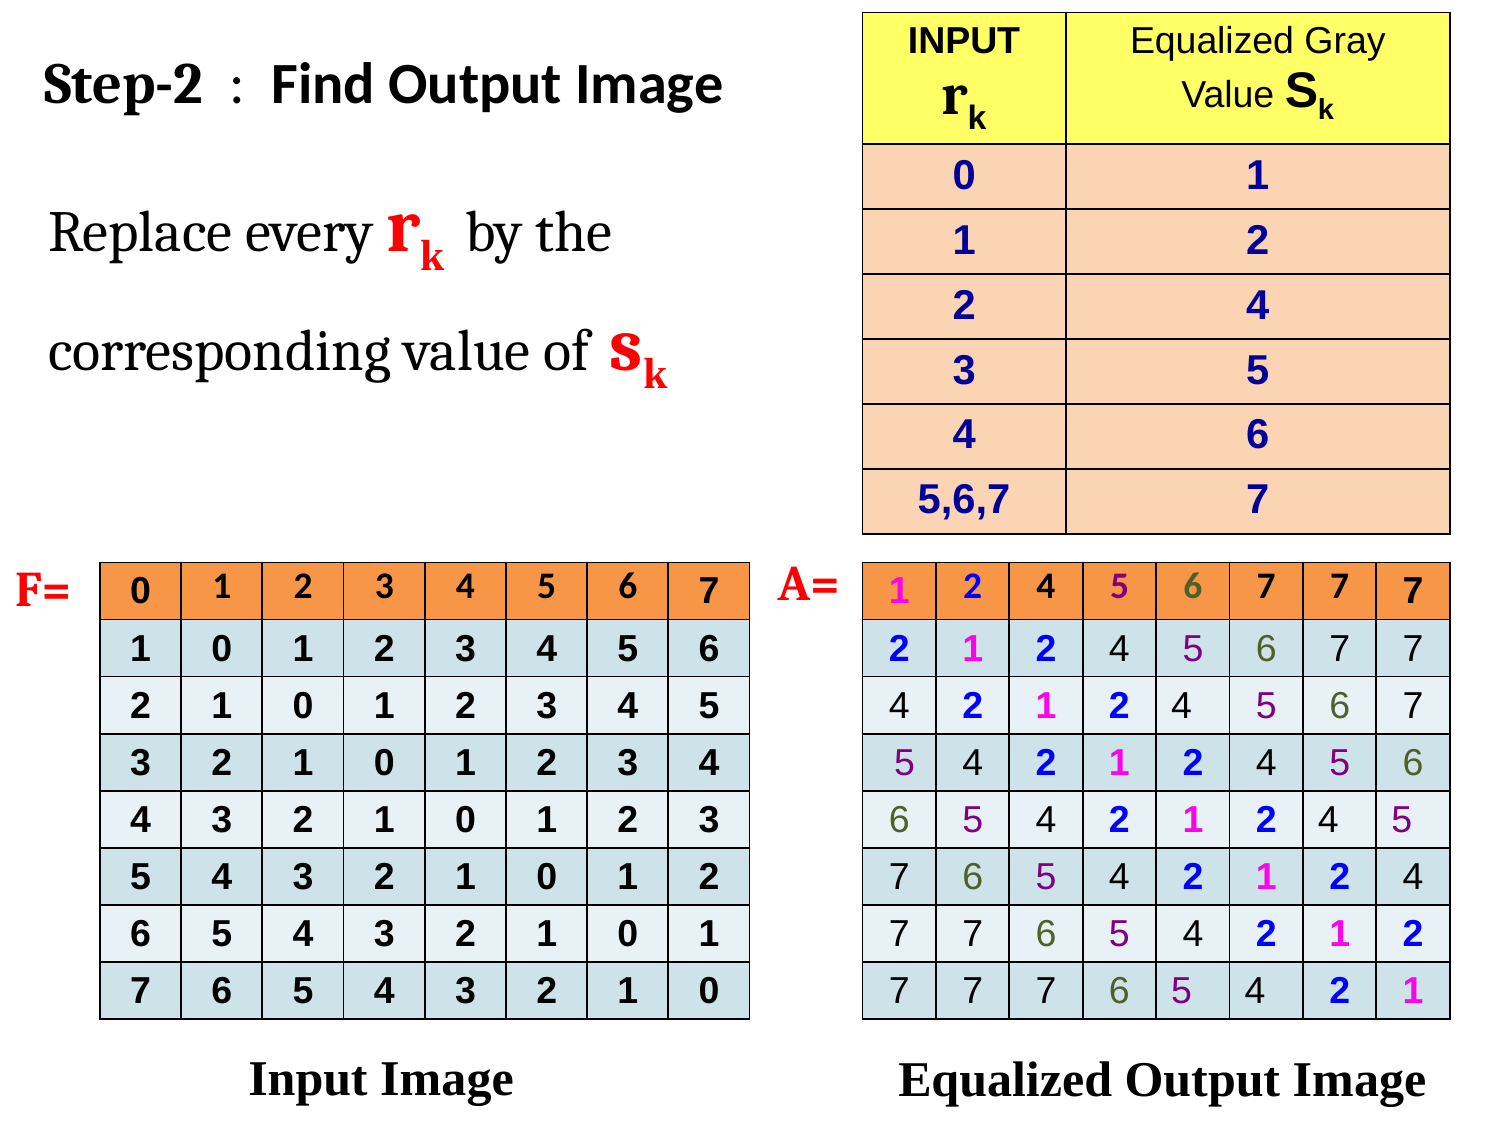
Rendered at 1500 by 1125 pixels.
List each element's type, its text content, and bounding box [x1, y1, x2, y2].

table_header 7 [1377, 563, 1449, 619]
table_cell 7 [863, 849, 935, 904]
table_cell 2 [1230, 792, 1302, 847]
table_cell 6 [937, 849, 1008, 904]
table_cell 7 [863, 963, 935, 1018]
table_cell 5 [863, 735, 935, 790]
text_box F= [0, 549, 88, 625]
table_cell 2 [507, 735, 586, 790]
table_cell 5 [101, 849, 180, 904]
table_cell 4 [1157, 906, 1229, 961]
table_cell 5 [1377, 792, 1449, 847]
table_cell 5 [1230, 677, 1302, 733]
table_cell 0 [507, 849, 586, 904]
table_cell 1 [937, 620, 1008, 676]
table_header 0 [101, 563, 180, 619]
text_box Equalized Output Image [845, 1039, 1500, 1114]
table_cell 4 [1304, 792, 1375, 847]
table_cell 4 [1084, 849, 1155, 904]
list Step-2 : Find Output Image [29, 37, 862, 150]
table_cell 1 [426, 735, 505, 790]
table_cell 4 [1230, 963, 1302, 1018]
table_header 4 [1010, 563, 1082, 619]
table_cell 5 [1084, 906, 1155, 961]
table_cell 2 [1084, 677, 1155, 733]
table_cell 7 [1377, 677, 1449, 733]
table_cell 1 [507, 906, 586, 961]
table_cell 0 [182, 620, 261, 676]
table_cell 2 [1010, 620, 1082, 676]
table_cell 1 [1010, 677, 1082, 733]
table_cell 5 [1067, 340, 1449, 403]
table_cell 6 [101, 906, 180, 961]
table_cell 4 [669, 735, 749, 790]
table_cell 2 [1304, 849, 1375, 904]
table_cell 4 [344, 963, 424, 1018]
table_cell 5 [263, 963, 343, 1018]
table_cell 6 [1067, 405, 1449, 468]
table_cell 3 [101, 735, 180, 790]
table_header 1 [863, 563, 935, 619]
table_cell 2 [101, 677, 180, 733]
table_cell 7 [1010, 963, 1082, 1018]
table_cell 4 [1157, 677, 1229, 733]
table_cell 2 [1157, 849, 1229, 904]
table_header 2 [937, 563, 1008, 619]
table_cell 5 [669, 677, 749, 733]
table_cell 7 [1377, 620, 1449, 676]
text_box Replace every rk by the corresponding value of sk [33, 160, 838, 388]
table_cell 2 [863, 620, 935, 676]
table_cell 5 [1304, 735, 1375, 790]
table_cell 0 [426, 792, 505, 847]
table_cell 2 [263, 792, 343, 847]
table_cell 6 [863, 792, 935, 847]
table_cell 2 [1157, 735, 1229, 790]
table_cell 2 [1230, 906, 1302, 961]
table_cell 6 [1084, 963, 1155, 1018]
table_header 7 [1230, 563, 1302, 619]
table_cell 2 [1304, 963, 1375, 1018]
table_cell 5,6,7 [863, 470, 1065, 533]
table_cell 5 [937, 792, 1008, 847]
table_cell 3 [263, 849, 343, 904]
table_cell 4 [1230, 735, 1302, 790]
table_cell 4 [937, 735, 1008, 790]
table_cell 6 [1377, 735, 1449, 790]
table_cell 0 [263, 677, 343, 733]
text_box A= [762, 542, 856, 619]
table_cell 4 [182, 849, 261, 904]
table_cell 0 [669, 963, 749, 1018]
table_cell 1 [1304, 906, 1375, 961]
table_cell 1 [1377, 963, 1449, 1018]
table_header 6 [1157, 563, 1229, 619]
table_cell 1 [669, 906, 749, 961]
table_cell 1 [1084, 735, 1155, 790]
table_cell 2 [1377, 906, 1449, 961]
table_cell 2 [588, 792, 667, 847]
table_cell 7 [937, 906, 1008, 961]
table_cell 2 [344, 620, 424, 676]
table_cell 1 [588, 963, 667, 1018]
table_cell 2 [182, 735, 261, 790]
table_cell 4 [588, 677, 667, 733]
table_cell 6 [1010, 906, 1082, 961]
table_header 3 [344, 563, 424, 619]
table_cell 4 [863, 677, 935, 733]
table_cell 1 [263, 620, 343, 676]
table_cell 2 [863, 275, 1065, 338]
table_cell 1 [507, 792, 586, 847]
table_cell 1 [863, 210, 1065, 273]
table_cell 2 [1067, 210, 1449, 273]
table_cell 6 [182, 963, 261, 1018]
table_cell 3 [507, 677, 586, 733]
text_box Input Image [208, 1037, 763, 1113]
table_header 7 [669, 563, 749, 619]
table_cell 3 [669, 792, 749, 847]
table_cell 4 [507, 620, 586, 676]
table_cell 2 [1084, 792, 1155, 847]
table_cell 1 [263, 735, 343, 790]
table_cell 2 [937, 677, 1008, 733]
table_cell 7 [1067, 470, 1449, 533]
table_header 1 [182, 563, 261, 619]
table_cell 1 [344, 677, 424, 733]
table_header 5 [1084, 563, 1155, 619]
table_cell 5 [1157, 620, 1229, 676]
table_cell 4 [863, 405, 1065, 468]
table_header Equalized Gray Value Sk [1067, 13, 1449, 143]
table_cell 5 [1157, 963, 1229, 1018]
table_cell 1 [426, 849, 505, 904]
table_cell 6 [1304, 677, 1375, 733]
table_cell 5 [182, 906, 261, 961]
table_cell 4 [1067, 275, 1449, 338]
table_cell 3 [588, 735, 667, 790]
table_cell 2 [426, 906, 505, 961]
table_cell 5 [1010, 849, 1082, 904]
table_cell 7 [863, 906, 935, 961]
table_cell 7 [1304, 620, 1375, 676]
table_cell 3 [426, 963, 505, 1018]
table_cell 4 [1377, 849, 1449, 904]
table_header 5 [507, 563, 586, 619]
table_cell 6 [1230, 620, 1302, 676]
table_cell 7 [101, 963, 180, 1018]
table_header 6 [588, 563, 667, 619]
table_cell 0 [588, 906, 667, 961]
table_header INPUT rk [863, 13, 1065, 143]
table_cell 4 [101, 792, 180, 847]
table_cell 1 [1157, 792, 1229, 847]
table_cell 1 [101, 620, 180, 676]
table_cell 1 [1230, 849, 1302, 904]
table_cell 4 [263, 906, 343, 961]
table_cell 1 [588, 849, 667, 904]
table_cell 1 [1067, 145, 1449, 208]
table_cell 2 [507, 963, 586, 1018]
table_header 4 [426, 563, 505, 619]
table_cell 3 [863, 340, 1065, 403]
table_cell 3 [182, 792, 261, 847]
table_cell 3 [344, 906, 424, 961]
table_cell 2 [426, 677, 505, 733]
table_cell 2 [344, 849, 424, 904]
table_cell 2 [669, 849, 749, 904]
table_cell 4 [1084, 620, 1155, 676]
table_cell 0 [344, 735, 424, 790]
table_cell 0 [863, 145, 1065, 208]
table_cell 6 [669, 620, 749, 676]
table_cell 7 [937, 963, 1008, 1018]
table_header 7 [1304, 563, 1375, 619]
table_cell 3 [426, 620, 505, 676]
table_cell 5 [588, 620, 667, 676]
table_cell 2 [1010, 735, 1082, 790]
table_cell 4 [1010, 792, 1082, 847]
table_cell 1 [344, 792, 424, 847]
table_cell 1 [182, 677, 261, 733]
table_header 2 [263, 563, 343, 619]
